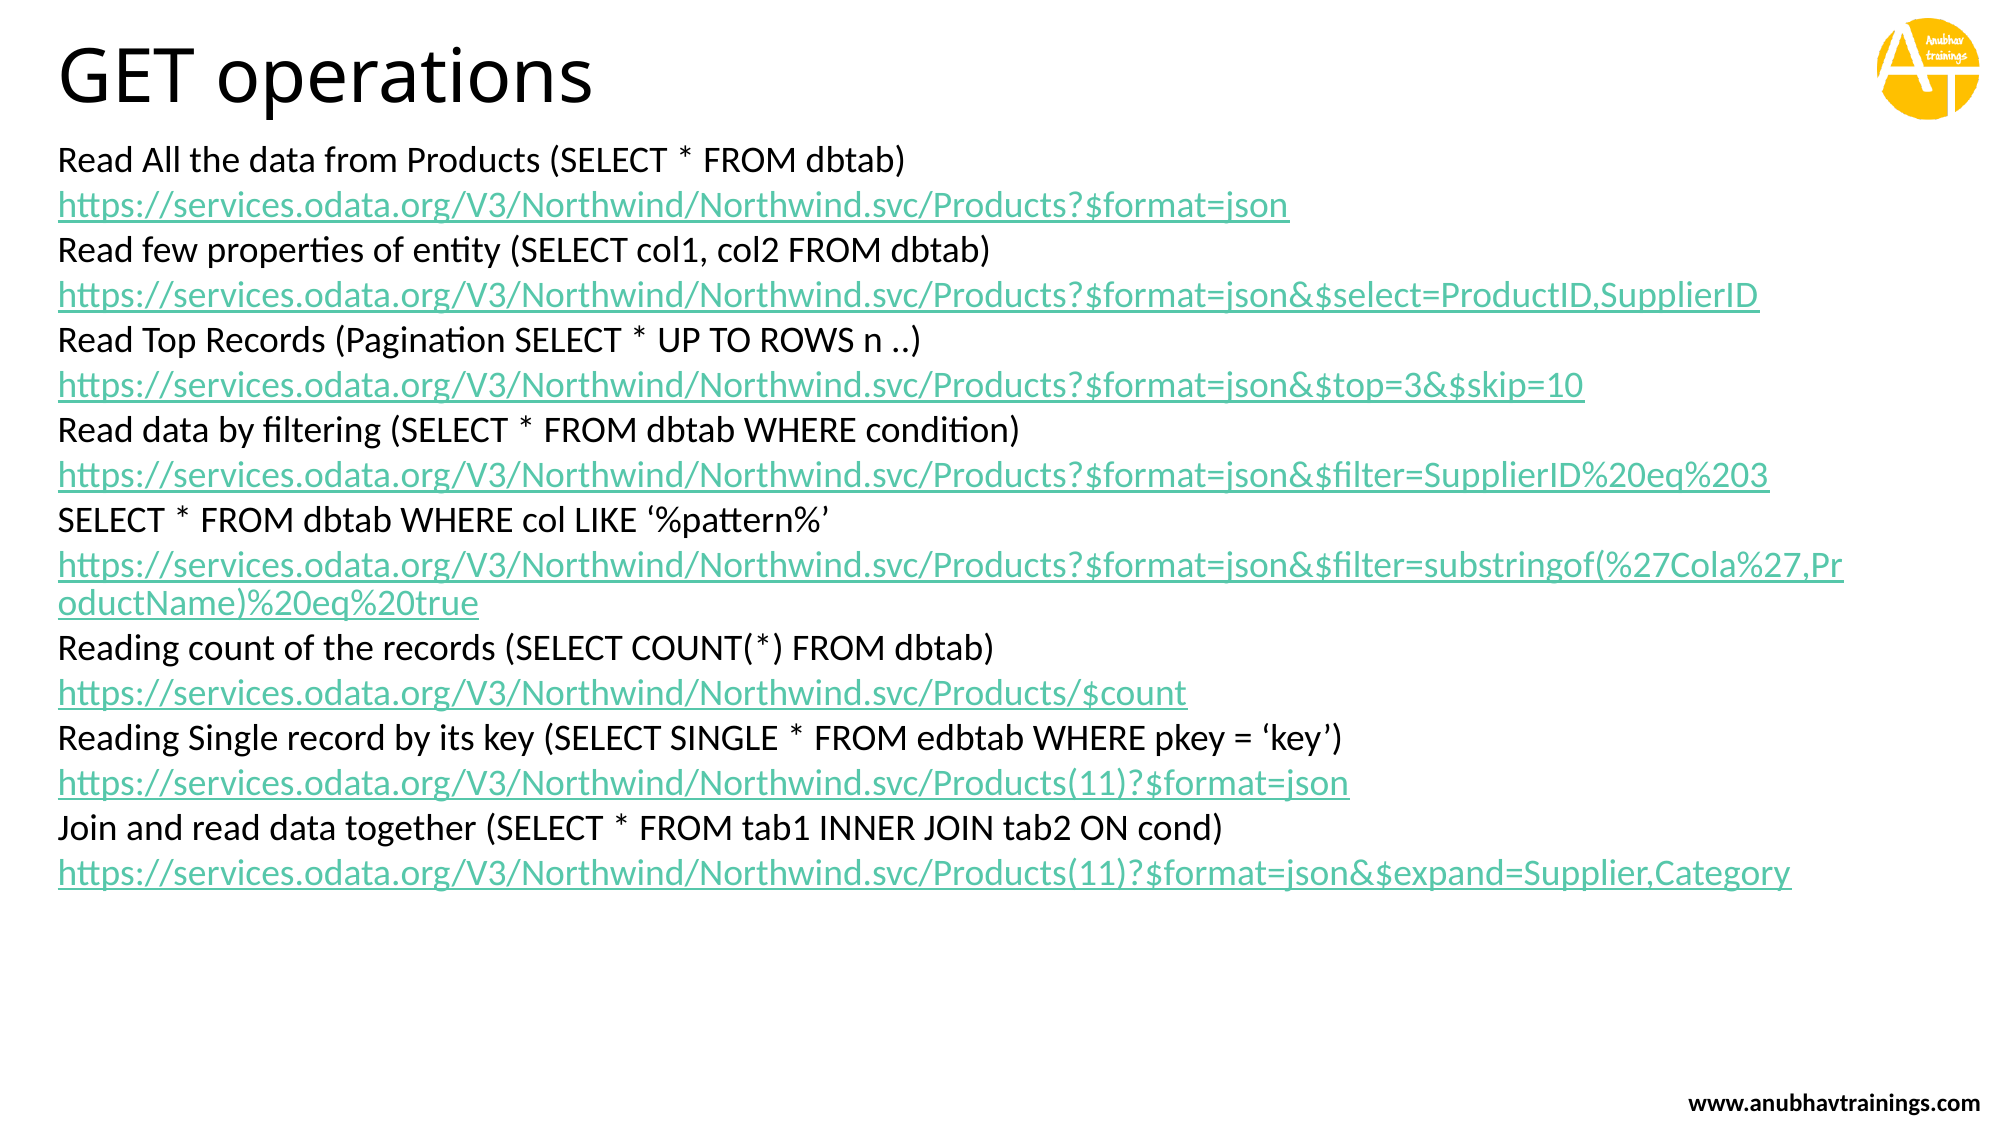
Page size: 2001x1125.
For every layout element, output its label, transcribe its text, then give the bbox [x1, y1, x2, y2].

text_box GET operations [42, 30, 1866, 127]
picture [1866, 11, 1985, 128]
text_box Read All the data from Products (SELECT * FROM dbtab) https://services.odata.org/V3/Northwind/Northwind.svc/Products?$format=json Read few properties of entity (SELECT col1, col2 FROM dbtab) https://services.odata.org/V3/Northwind/Northwind.svc/Products?$format=json&$select=ProductID,SupplierID Read Top Records (Pagination SELECT * UP TO ROWS n ..) https://services.odata.org/V3/Northwind/Northwind.svc/Products?$format=json&$top=3&$skip=10 Read data by filtering (SELECT * FROM dbtab WHERE condition) https://services.odata.org/V3/Northwind/Northwind.svc/Products?$format=json&$filter=SupplierID%20eq%203 SELECT * FROM dbtab WHERE col LIKE ‘%pattern%’ https://services.odata.org/V3/Northwind/Northwind.svc/Products?$format=json&$filter=substringof(%27Cola%27,ProductName)%20eq%20true Reading count of the records (SELECT COUNT(*) FROM dbtab) https://services.odata.org/V3/Northwind/Northwind.svc/Products/$count Reading Single record by its key (SELECT SINGLE * FROM edbtab WHERE pkey = ‘key’) https://services.odata.org/V3/Northwind/Northwind.svc/Products(11)?$format=json Join and read data together (SELECT * FROM tab1 INNER JOIN tab2 ON cond) https://services.odata.org/V3/Northwind/Northwind.svc/Products(11)?$format=json&$expand=Supplier,Category [42, 127, 1874, 908]
footer www.anubhavtrainings.com [1669, 1089, 2000, 1114]
